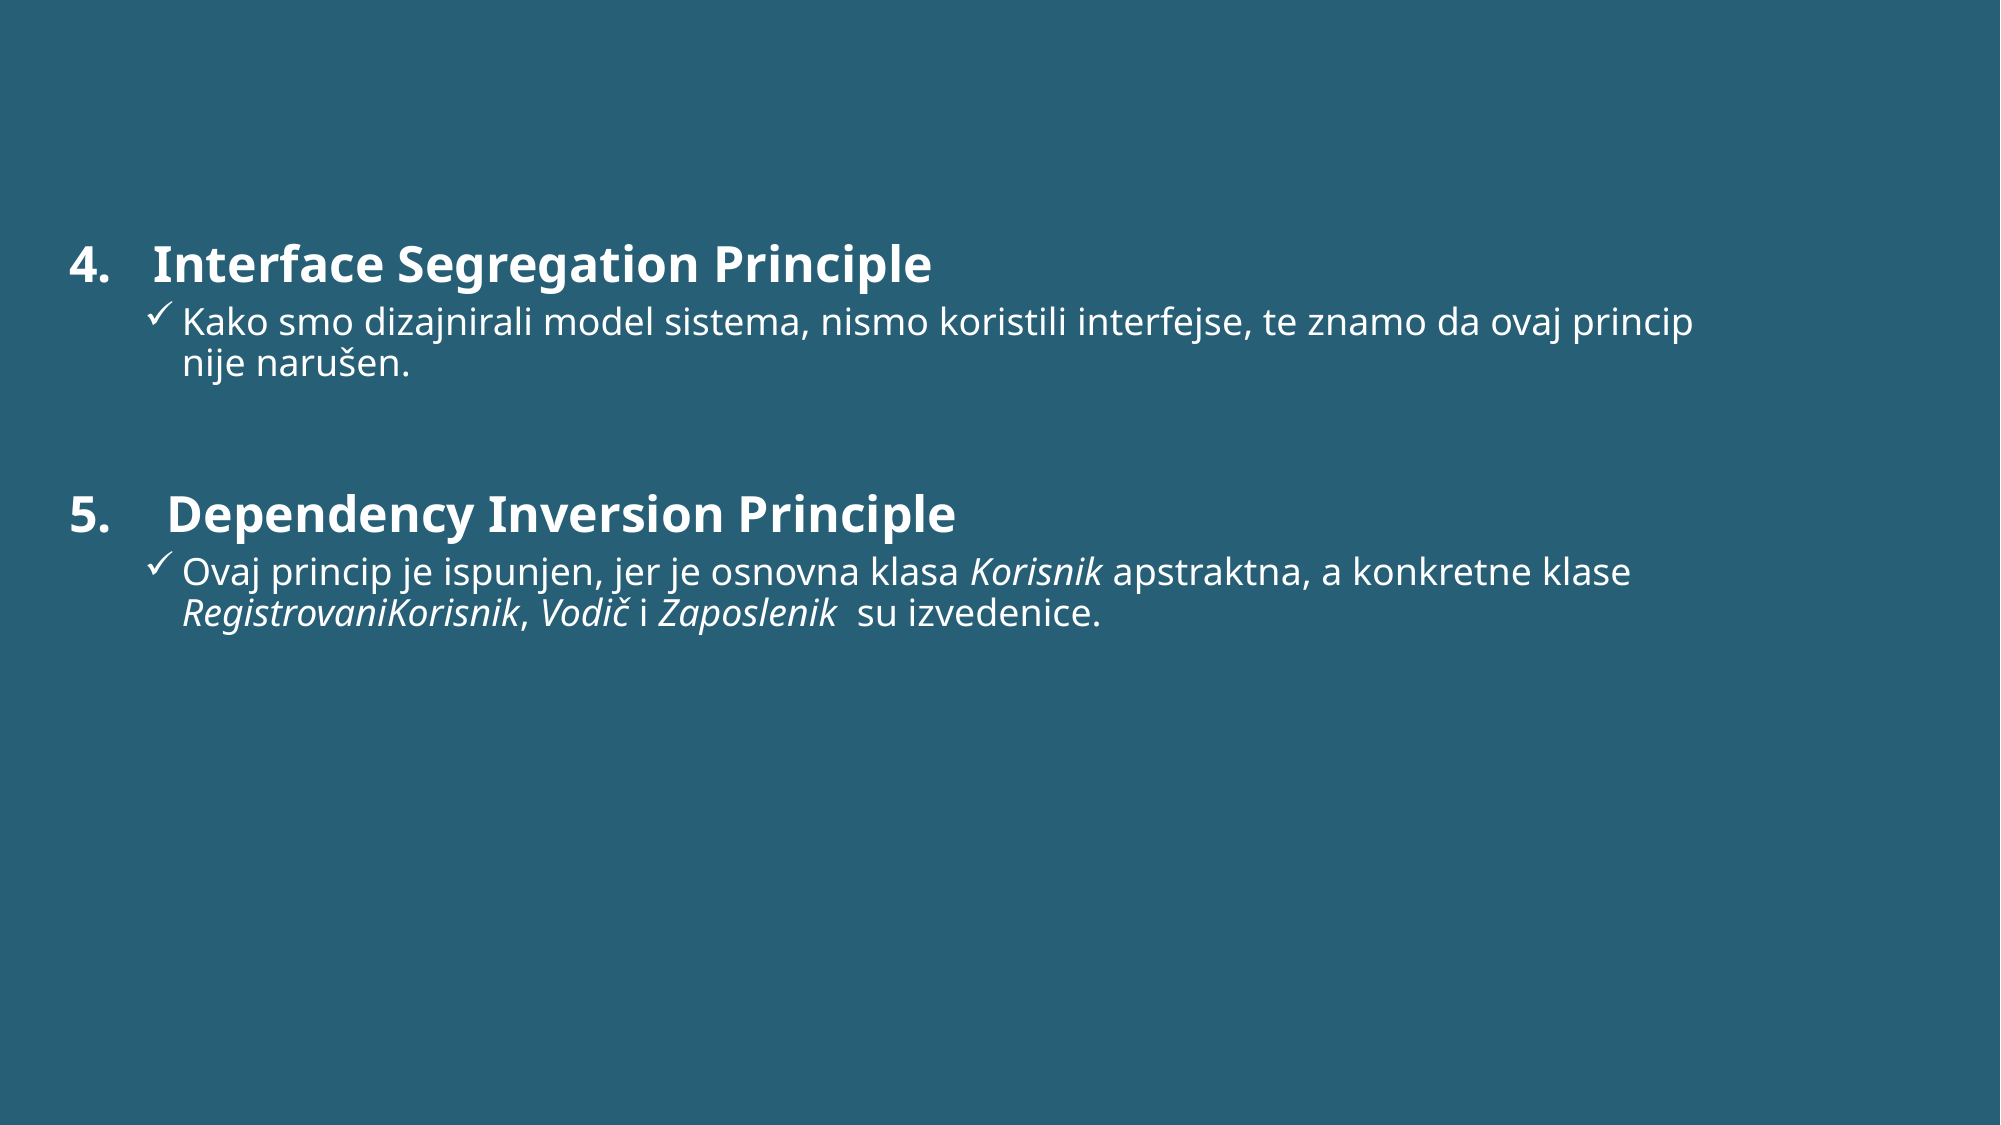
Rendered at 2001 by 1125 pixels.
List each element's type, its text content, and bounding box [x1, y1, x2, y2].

list Interface Segregation Principle Kako smo dizajnirali model sistema, nismo koristili interfejse, te znamo da ovaj princip nije narušen. Dependency Inversion Principle Ovaj princip je ispunjen, jer je osnovna klasa Korisnik apstraktna, a konkretne klase RegistrovaniKorisnik, Vodič i Zaposlenik su izvedenice. [54, 231, 1780, 1012]
